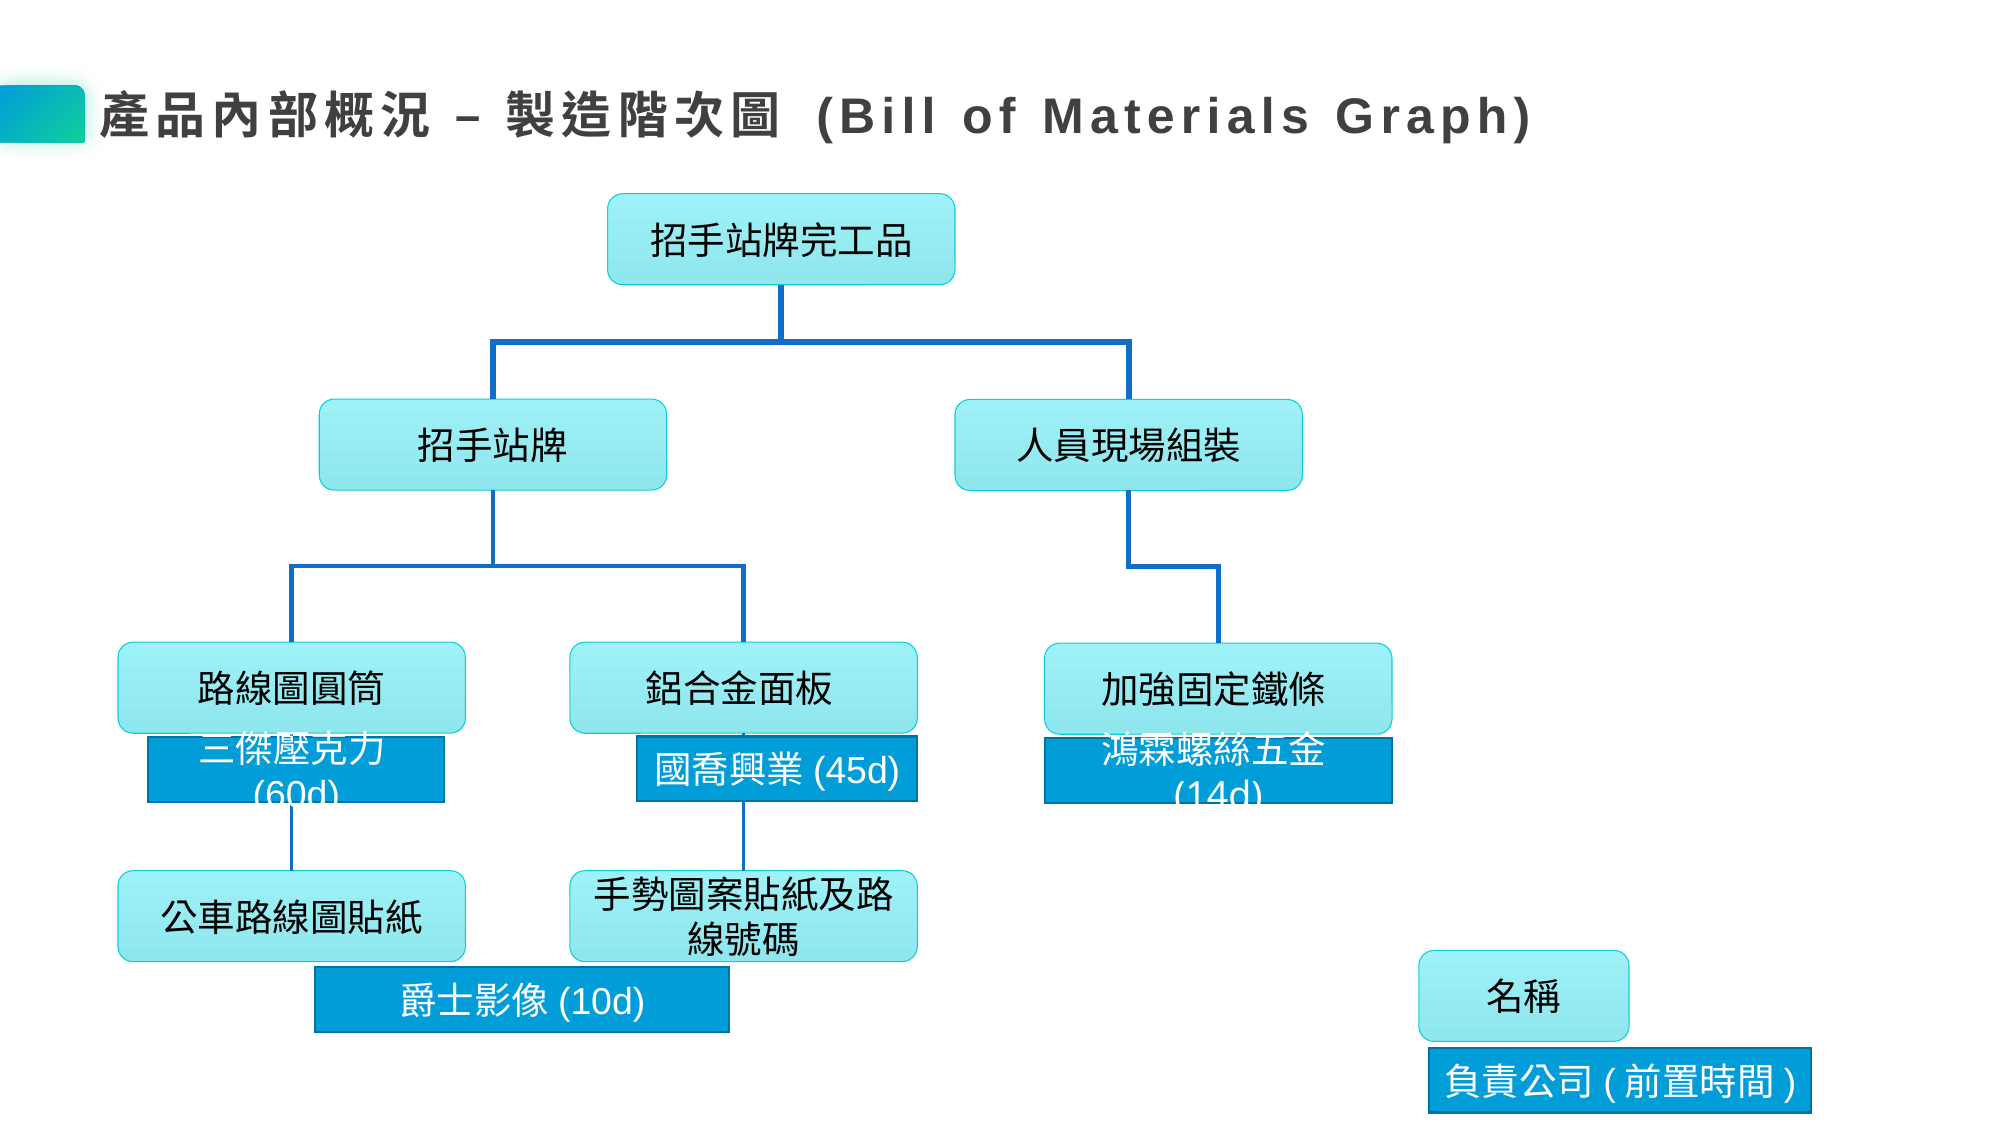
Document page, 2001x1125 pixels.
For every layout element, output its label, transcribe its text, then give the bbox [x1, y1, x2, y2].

text_box 國喬興業(45d) [636, 735, 918, 802]
list 產品內部概況 – 製造階次圖 (Bill of Materials Graph) [84, 75, 1585, 152]
text_box 爵士影像(10d) [314, 966, 730, 1033]
text_box 名稱 [1418, 949, 1630, 1042]
text_box 招手站牌 [318, 398, 579, 491]
text_box 負責公司(前置時間) [1428, 1047, 1812, 1114]
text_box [579, 197, 695, 486]
text_box 路線圖圓筒 [117, 641, 467, 734]
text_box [897, 168, 1013, 516]
text_box 人員現場組裝 [1013, 398, 1303, 492]
text_box 手勢圖案貼紙及路線號碼 [569, 870, 918, 963]
text_box 加強固定鐵條 [1044, 642, 1393, 735]
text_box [1097, 521, 1250, 612]
text_box 鴻霖螺絲五金(14d) [1044, 737, 1393, 804]
text_box 招手站牌完工品 [612, 193, 897, 286]
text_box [316, 465, 469, 667]
text_box 三傑壓克力(60d) [147, 736, 445, 803]
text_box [542, 440, 695, 692]
text_box 公車路線圖貼紙 [117, 870, 467, 963]
text_box 鋁合金面板 [569, 641, 918, 734]
